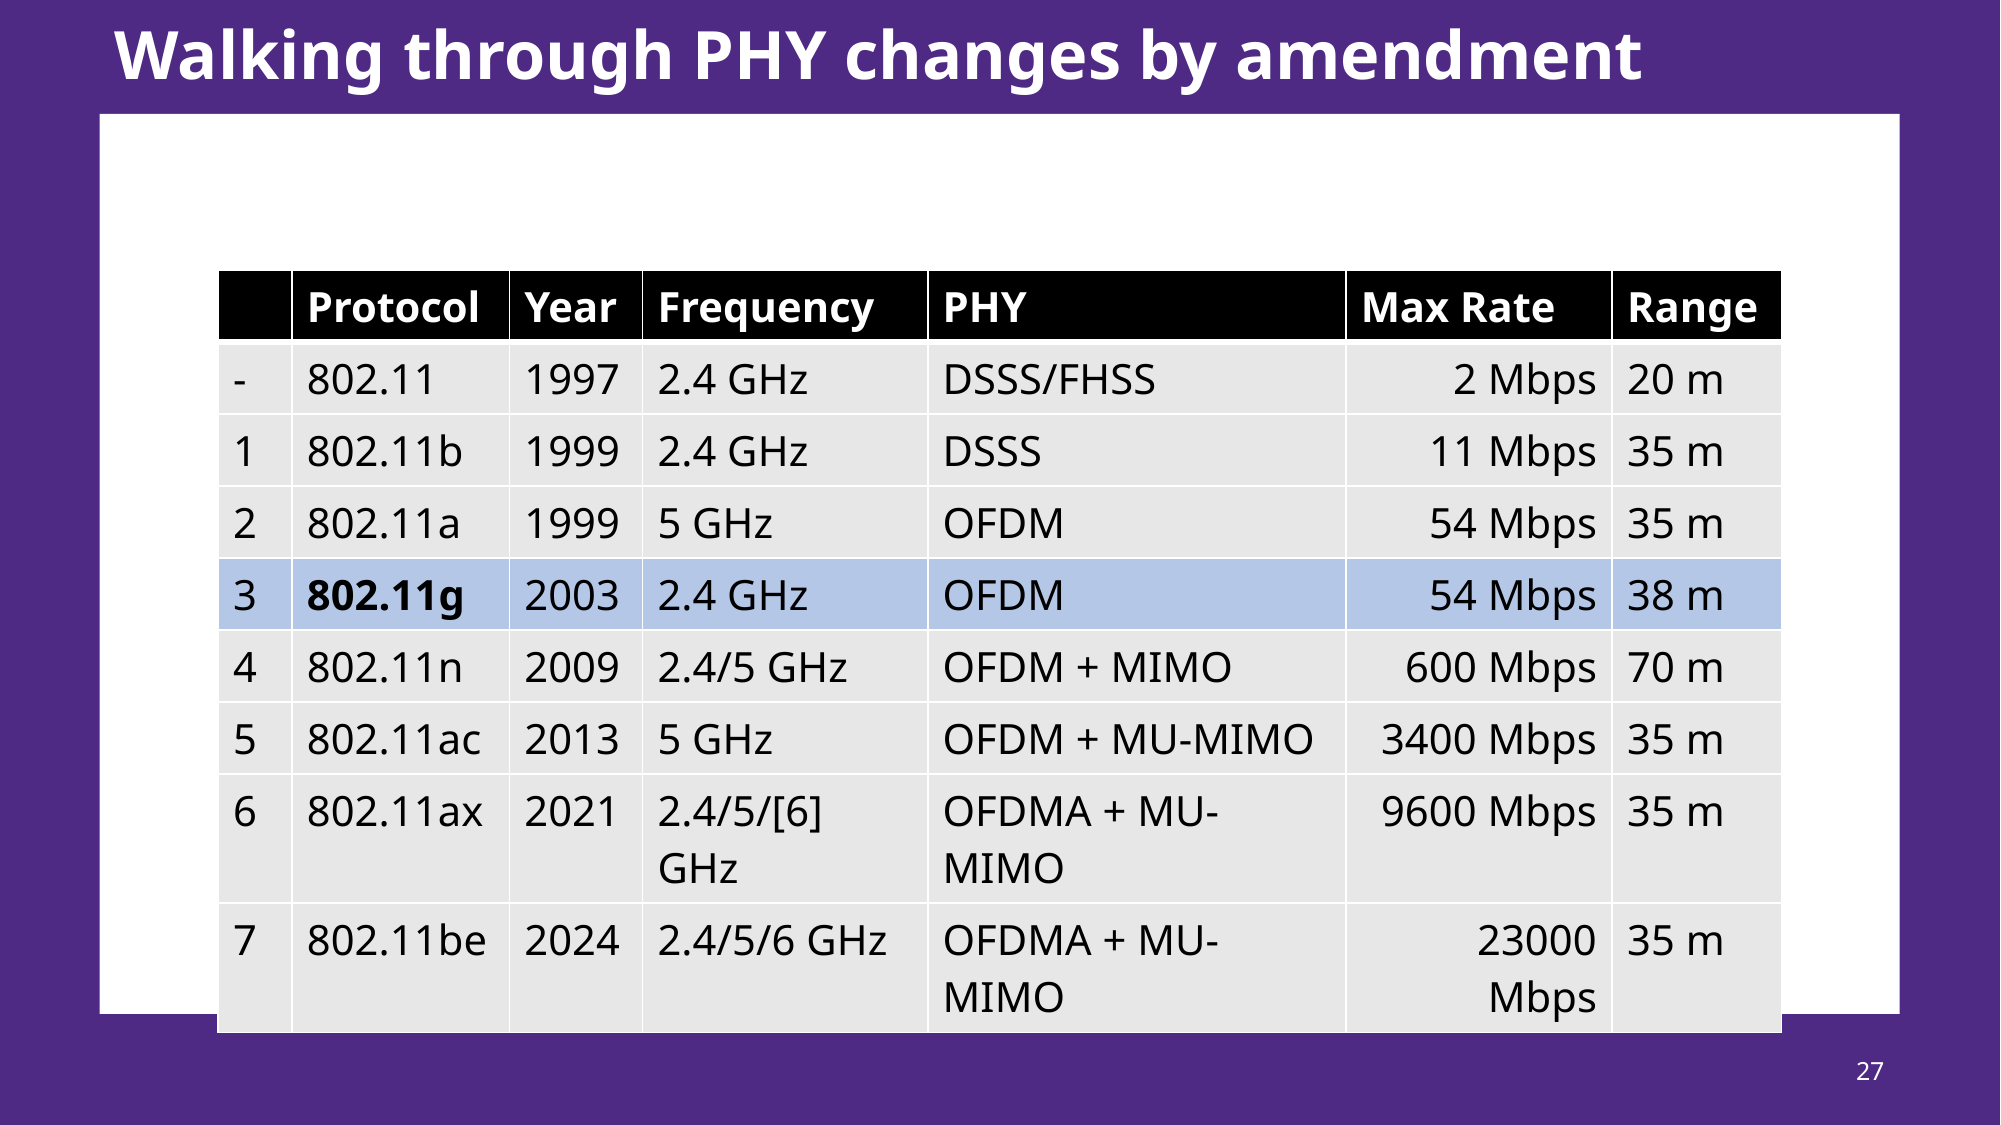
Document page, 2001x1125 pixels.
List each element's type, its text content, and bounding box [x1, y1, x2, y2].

table_cell 802.11n [293, 631, 509, 701]
table_cell 3400 Mbps [1347, 703, 1611, 773]
table_cell 2 [219, 487, 291, 557]
table_cell OFDM + MIMO [929, 631, 1345, 701]
table_cell 1997 [510, 345, 642, 413]
table_header Protocol [293, 271, 509, 339]
table_cell 7 [219, 904, 291, 1032]
table_cell 802.11a [293, 487, 509, 557]
table_cell 54 Mbps [1347, 559, 1611, 629]
table_cell 2.4 GHz [643, 345, 927, 413]
table_cell 2.4/5/[6] GHz [643, 775, 927, 902]
table_cell DSSS [929, 415, 1345, 485]
table_cell 11 Mbps [1347, 415, 1611, 485]
table_cell 5 GHz [643, 487, 927, 557]
table_cell 1999 [510, 415, 642, 485]
table_cell OFDM + MU-MIMO [929, 703, 1345, 773]
table_cell 3 [219, 559, 291, 629]
table_header Year [510, 271, 642, 339]
table_cell 35 m [1613, 487, 1781, 557]
table_cell 4 [219, 631, 291, 701]
table_cell 2.4 GHz [643, 559, 927, 629]
table_cell 2.4/5/6 GHz [643, 904, 927, 1032]
table_header [219, 271, 291, 339]
table_cell 5 GHz [643, 703, 927, 773]
table_cell OFDM [929, 487, 1345, 557]
table_header Range [1613, 271, 1781, 339]
table_cell 802.11ax [293, 775, 509, 902]
table_cell 2009 [510, 631, 642, 701]
table_header Frequency [643, 271, 927, 339]
table_cell 35 m [1613, 703, 1781, 773]
table_cell 802.11b [293, 415, 509, 485]
table_cell 2013 [510, 703, 642, 773]
table_cell OFDM [929, 559, 1345, 629]
table_cell 6 [219, 775, 291, 902]
table_cell 35 m [1613, 775, 1781, 902]
table_cell 35 m [1613, 415, 1781, 485]
table_cell 2003 [510, 559, 642, 629]
table_cell OFDMA + MU-MIMO [929, 775, 1345, 902]
table_cell 802.11ac [293, 703, 509, 773]
table_cell 2024 [510, 904, 642, 1032]
table_header PHY [929, 271, 1345, 339]
slide_number 27 [1749, 1042, 1900, 1103]
table_cell DSSS/FHSS [929, 345, 1345, 413]
list [99, 114, 1900, 1014]
table_cell 2 Mbps [1347, 345, 1611, 413]
table_cell 9600 Mbps [1347, 775, 1611, 902]
table_cell 54 Mbps [1347, 487, 1611, 557]
table_cell 38 m [1613, 559, 1781, 629]
table_cell 20 m [1613, 345, 1781, 413]
table_cell 1 [219, 415, 291, 485]
table_cell 802.11g [293, 559, 509, 629]
table_cell 2021 [510, 775, 642, 902]
table_cell OFDMA + MU-MIMO [929, 904, 1345, 1032]
table_cell 70 m [1613, 631, 1781, 701]
table_cell 2.4 GHz [643, 415, 927, 485]
table_cell 35 m [1613, 904, 1781, 1032]
table_cell 23000 Mbps [1347, 904, 1611, 1032]
table_header Max Rate [1347, 271, 1611, 339]
table_cell 5 [219, 703, 291, 773]
table_cell 1999 [510, 487, 642, 557]
title Walking through PHY changes by amendment [99, 1, 1900, 114]
table_cell - [219, 345, 291, 413]
table_cell 2.4/5 GHz [643, 631, 927, 701]
table_cell 600 Mbps [1347, 631, 1611, 701]
table_cell 802.11be [293, 904, 509, 1032]
table_cell 802.11 [293, 345, 509, 413]
